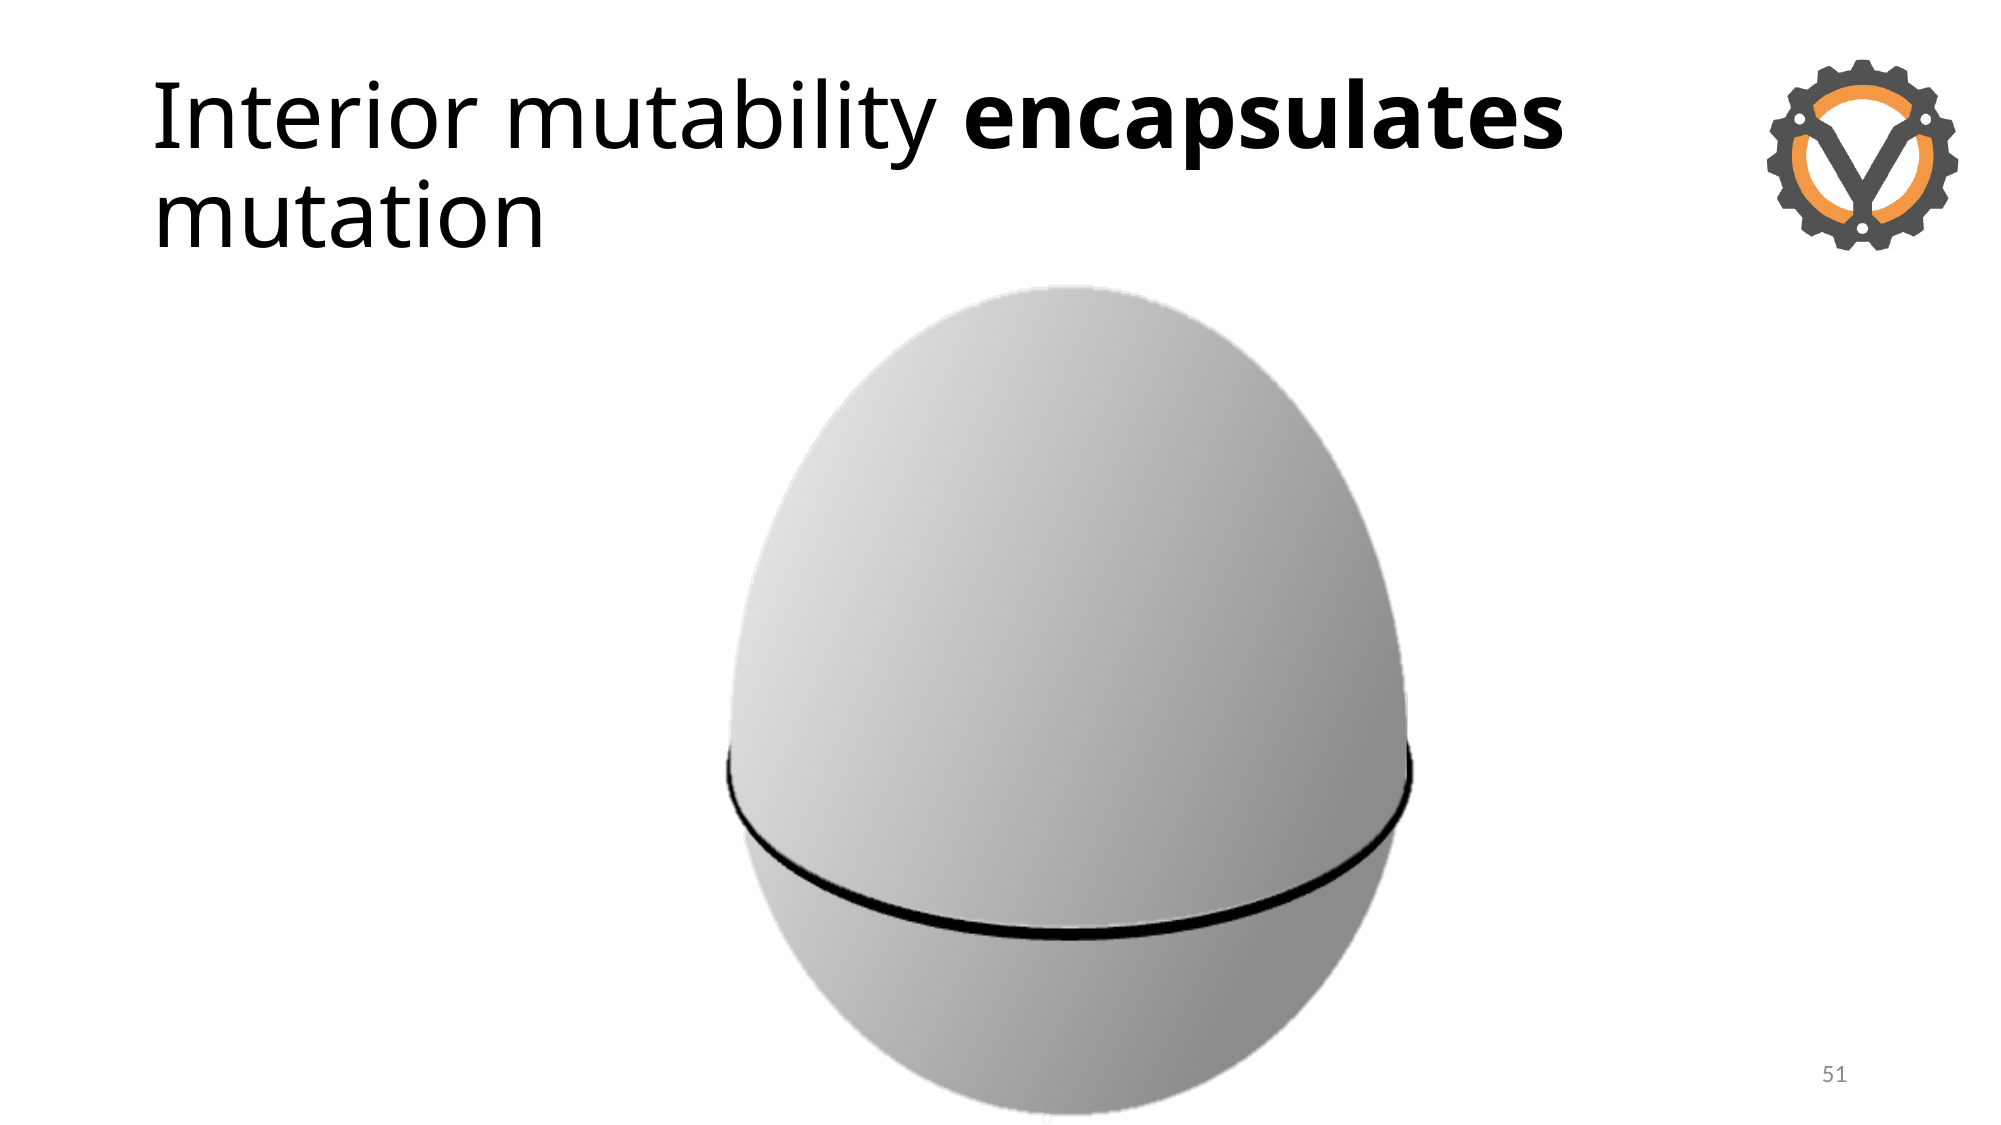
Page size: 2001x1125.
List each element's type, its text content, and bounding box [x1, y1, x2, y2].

picture [631, 240, 1467, 1125]
slide_number 51 [1462, 1042, 1863, 1103]
picture [1766, 59, 1959, 252]
title Interior mutability encapsulates mutation [137, 59, 1751, 278]
